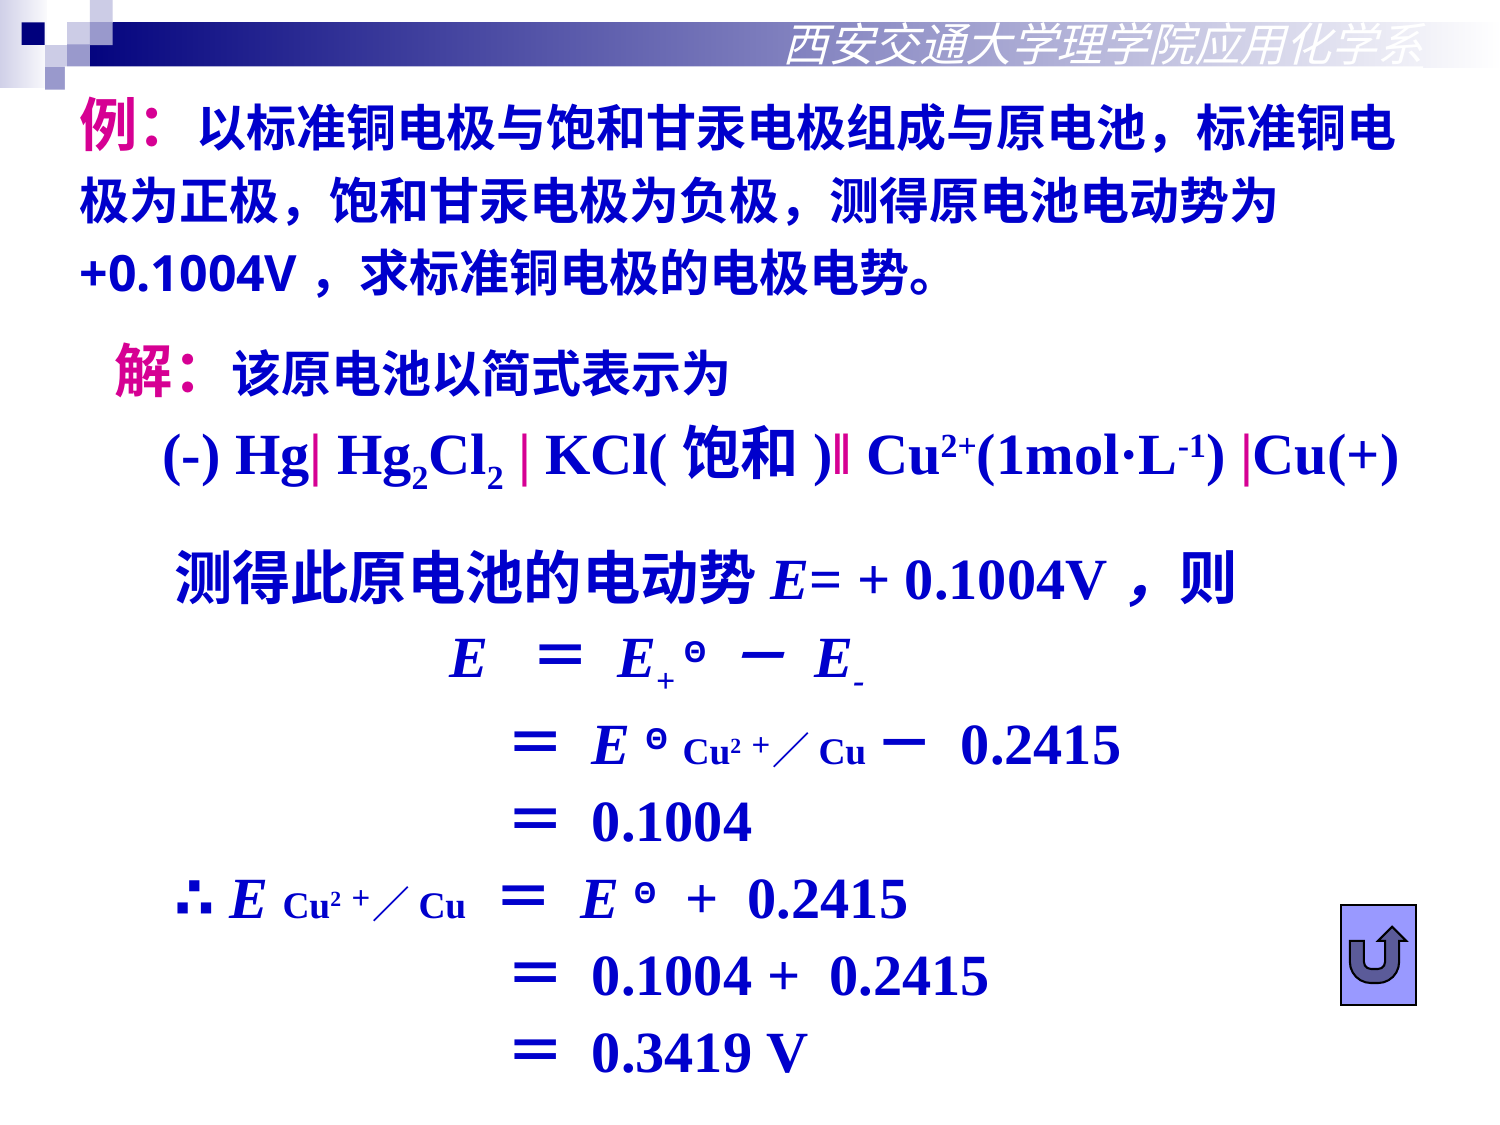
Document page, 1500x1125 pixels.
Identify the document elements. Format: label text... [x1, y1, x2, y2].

text_box (-) Hg| Hg2Cl2 | KCl(饱和)‖ Cu2+(1mol·L-1) |Cu(+) [147, 408, 1453, 504]
text_box 测得此原电池的电动势E= + 0.1004V，则 E ＝ E+ Θ － E- ＝ E Θ Cu2＋／Cu－ 0.2415 ＝ 0.1004 ∴ E Cu2＋／Cu ＝ E Θ + 0.2415 ＝ 0.1004 + 0.2415 ＝ 0.3419 V [159, 527, 1376, 1092]
text_box [1340, 904, 1416, 1005]
text_box 例：以标准铜电极与饱和甘汞电极组成与原电池，标准铜电极为正极，饱和甘汞电极为负极，测得原电池电动势为+0.1004V，求标准铜电极的电极电势。 [64, 66, 1424, 310]
text_box 解：该原电池以简式表示为 [100, 326, 1435, 412]
text_box 西安交通大学理学院应用化学系 [767, 8, 1500, 78]
